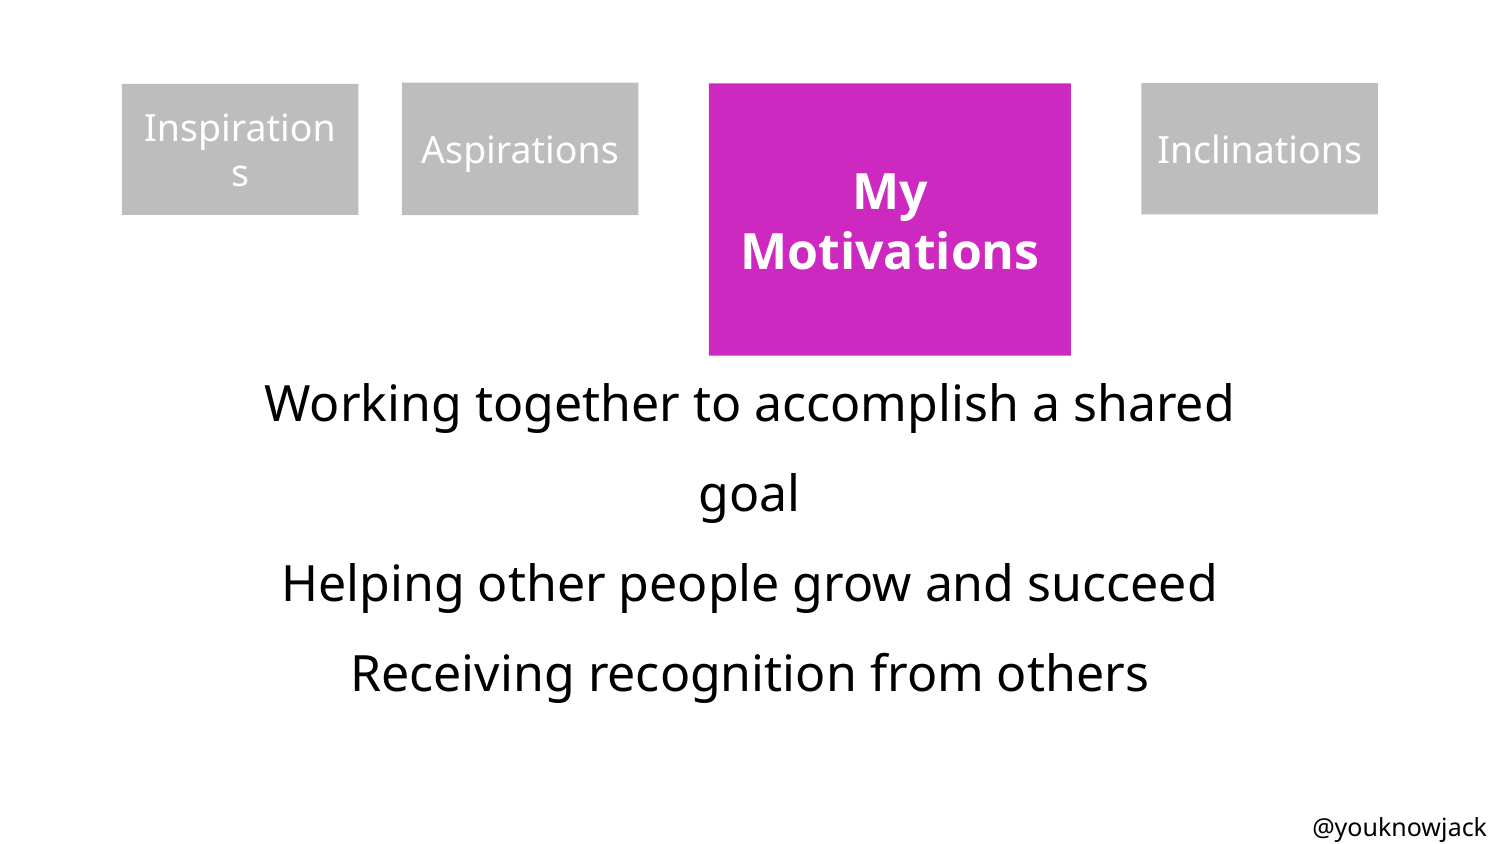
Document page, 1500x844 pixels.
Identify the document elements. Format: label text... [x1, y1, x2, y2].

text_box Inclinations [1141, 83, 1378, 215]
text_box Inspirations [121, 83, 359, 215]
text_box My Motivations [708, 83, 1071, 356]
text_box Aspirations [401, 82, 639, 216]
text_box Working together to accomplish a shared goal Helping other people grow and succeed Receiving recognition from others [248, 400, 1252, 643]
text_box @youknowjack [1256, 820, 1500, 844]
